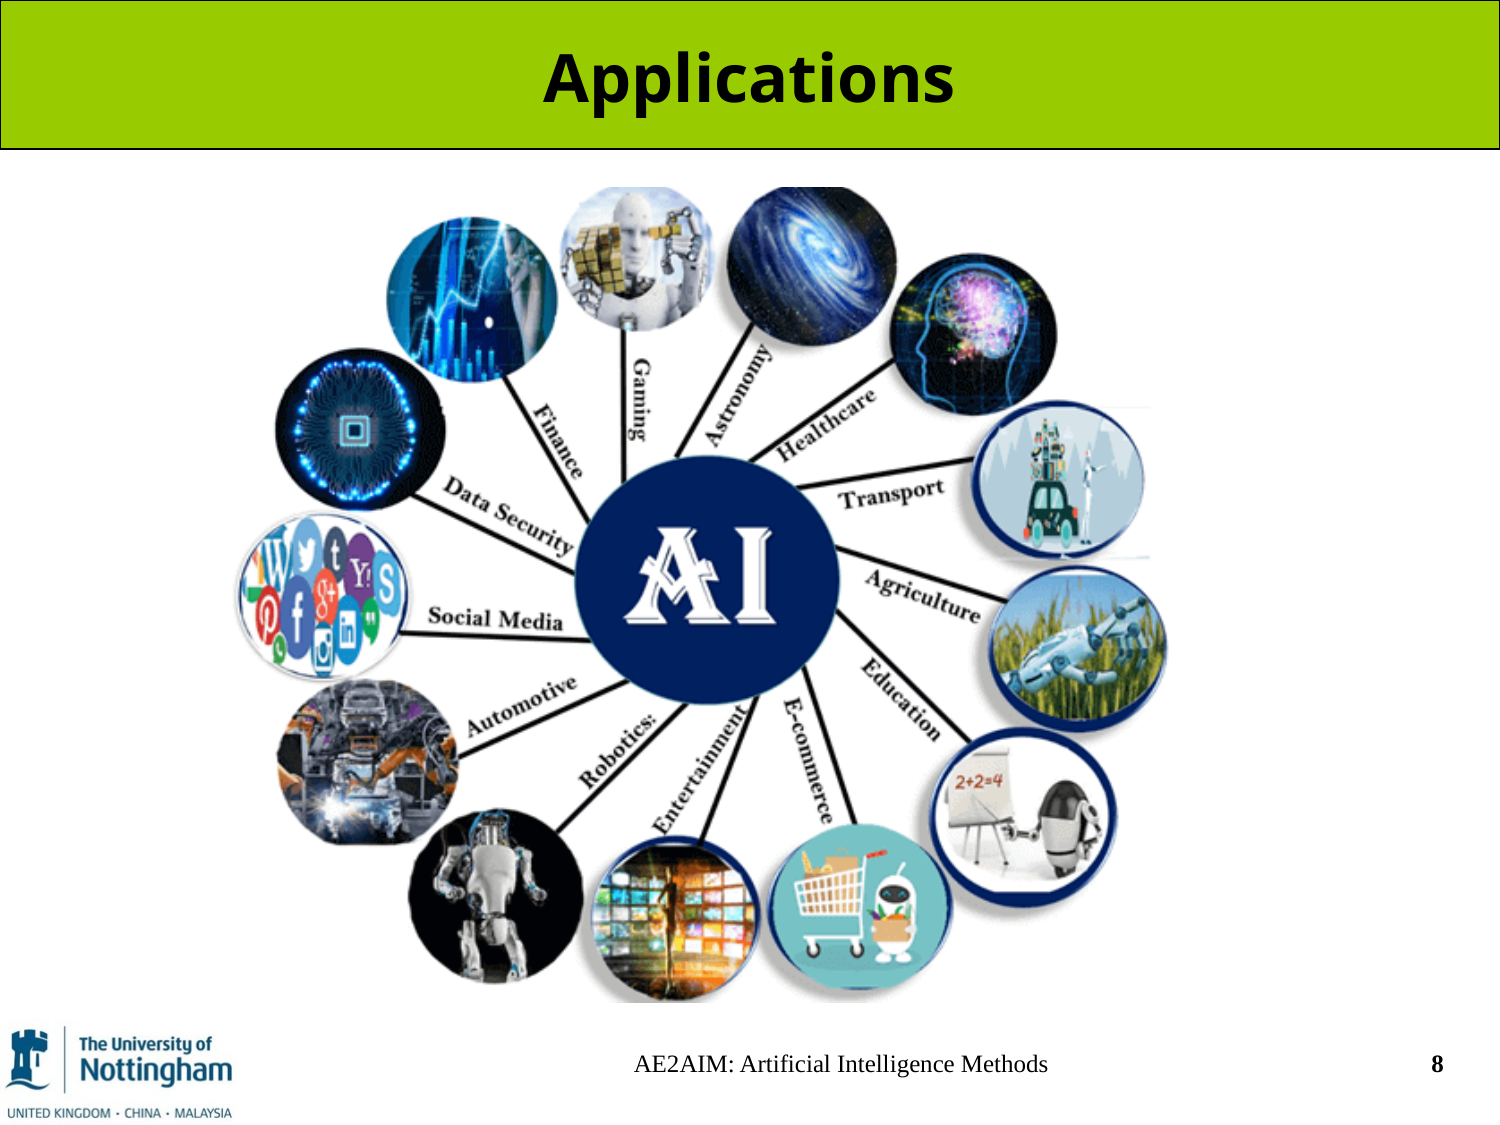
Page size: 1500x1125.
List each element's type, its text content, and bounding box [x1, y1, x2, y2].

footer AE2AIM: Artificial Intelligence Methods [430, 1039, 1259, 1118]
slide_number 8 [1293, 1039, 1460, 1118]
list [206, 187, 1203, 1004]
title Applications [53, 2, 1447, 149]
picture [0, 1019, 237, 1125]
